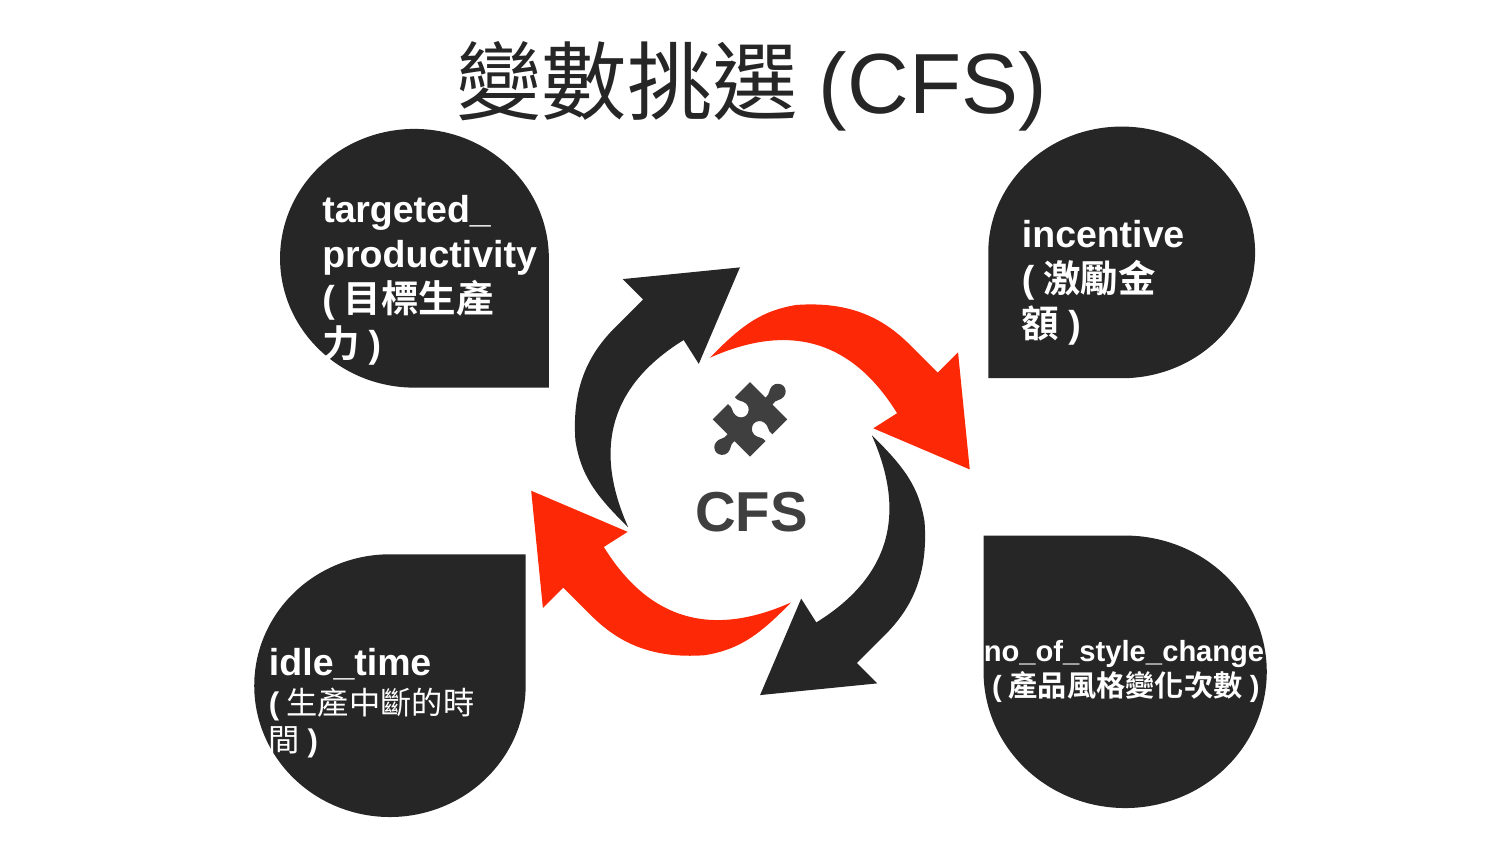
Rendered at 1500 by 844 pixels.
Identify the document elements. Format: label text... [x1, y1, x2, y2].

text_box incentive (激勵金額) [1010, 204, 1225, 308]
text_box [280, 131, 521, 340]
text_box [261, 728, 505, 818]
text_box [995, 131, 1256, 379]
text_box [478, 214, 1023, 749]
text_box [1028, 535, 1259, 627]
text_box [1013, 722, 1257, 809]
text_box [348, 371, 473, 388]
text_box [266, 554, 473, 632]
list 變數挑選(CFS) [39, 41, 1464, 131]
text_box idle_time (生產中斷的時間) [257, 632, 473, 728]
text_box targeted_ productivity (目標生產力) [310, 179, 558, 371]
text_box no_of_style_change (產品風格變化次數) [1028, 627, 1280, 722]
